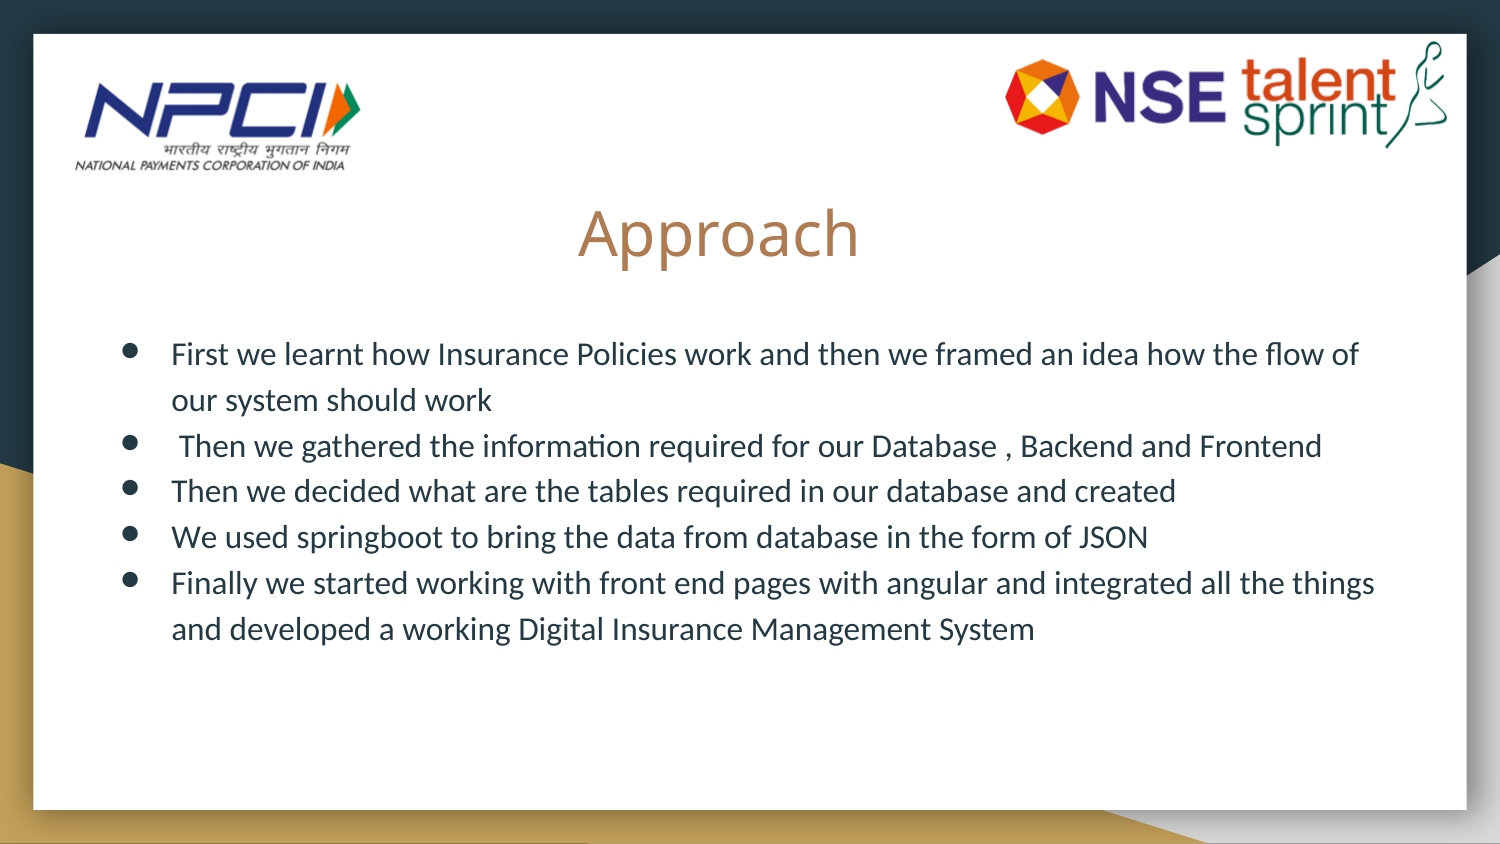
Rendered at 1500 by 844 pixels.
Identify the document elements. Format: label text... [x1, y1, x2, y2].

picture [34, 41, 403, 211]
list First we learnt how Insurance Policies work and then we framed an idea how the flow of our system should work Then we gathered the information required for our Database , Backend and Frontend Then we decided what are the tables required in our database and created We used springboot to bring the data from database in the form of JSON Finally we started working with front end pages with angular and integrated all the things and developed a working Digital Insurance Management System [81, 311, 1402, 817]
title Approach [156, 178, 1389, 311]
picture [1005, 41, 1447, 150]
